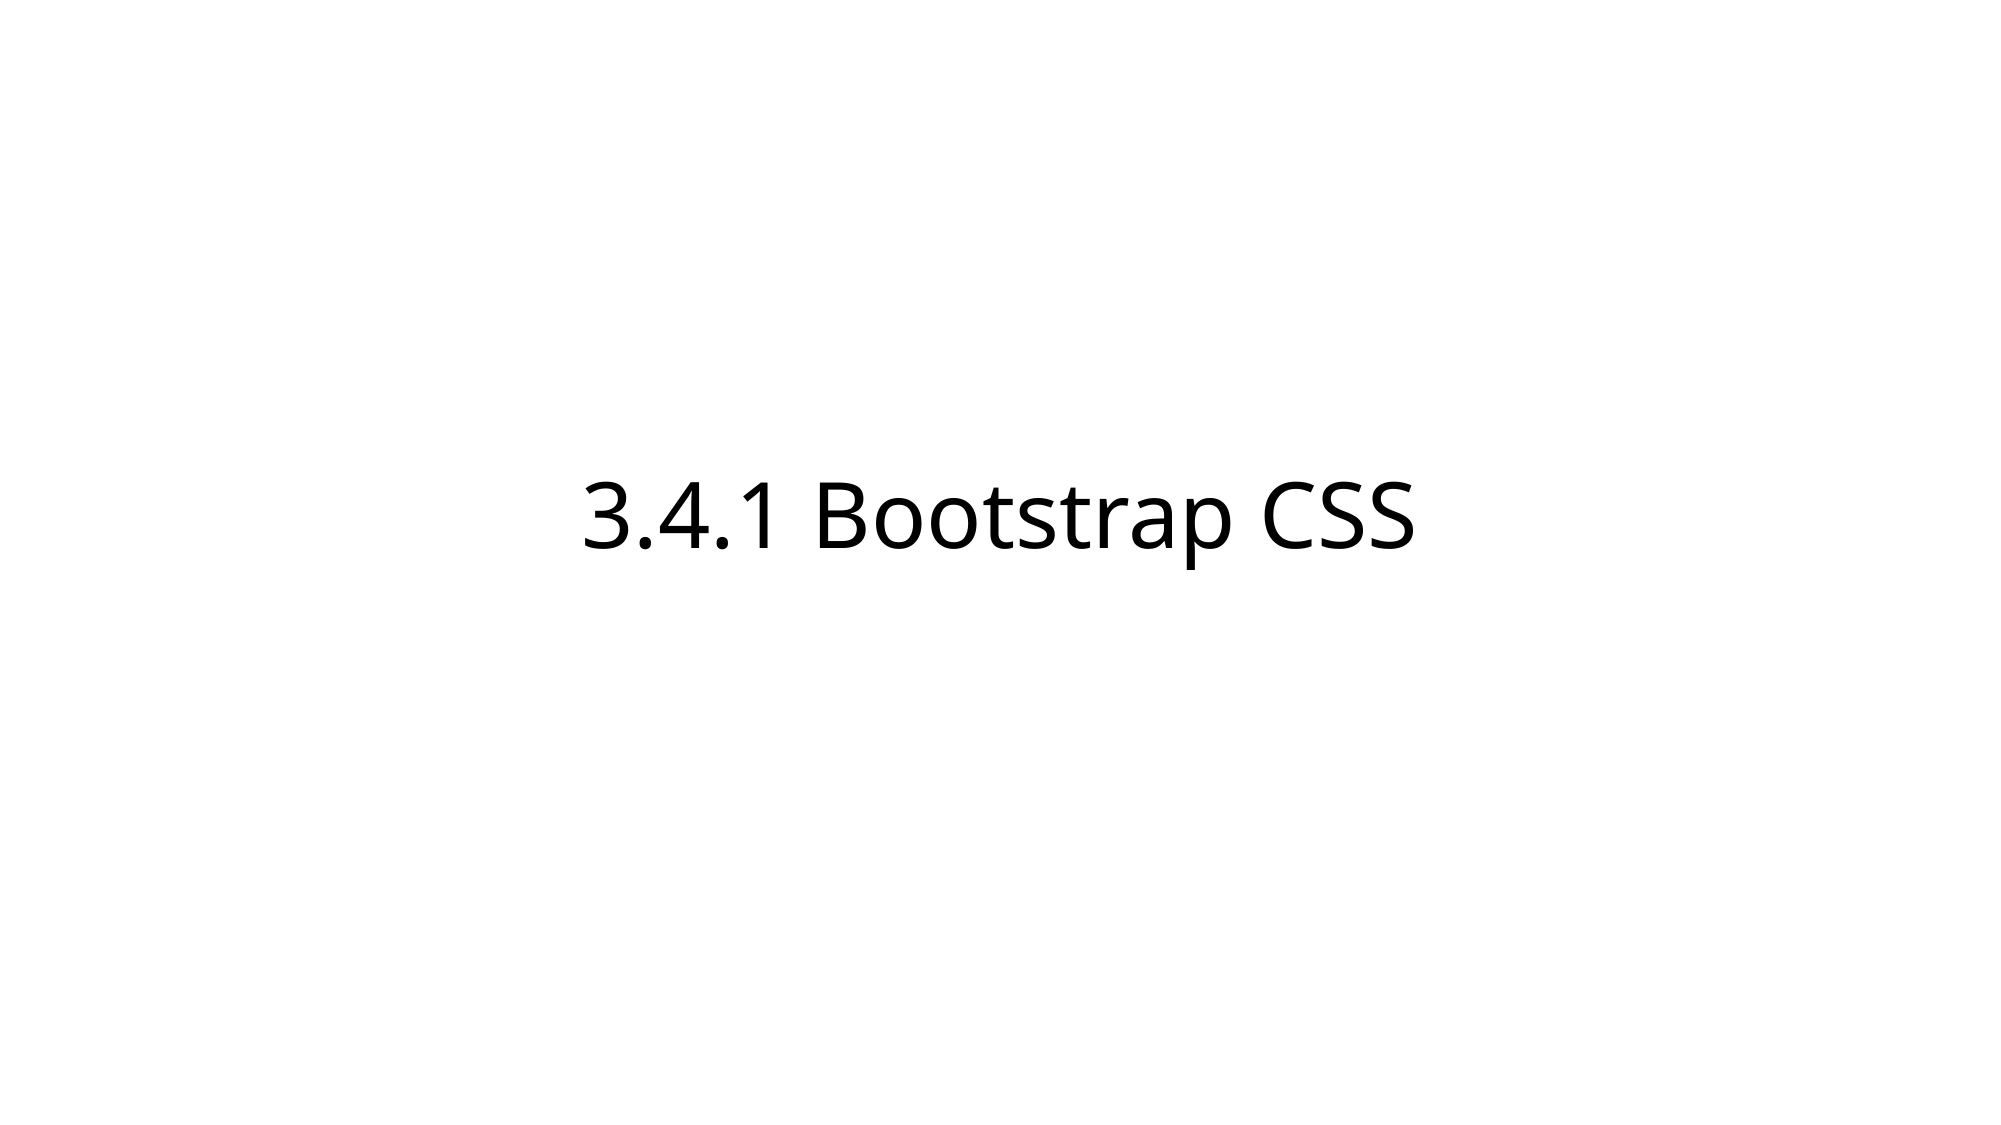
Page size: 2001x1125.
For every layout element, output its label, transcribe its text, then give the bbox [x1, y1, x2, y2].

title 3.4.1 Bootstrap CSS [249, 184, 1750, 576]
